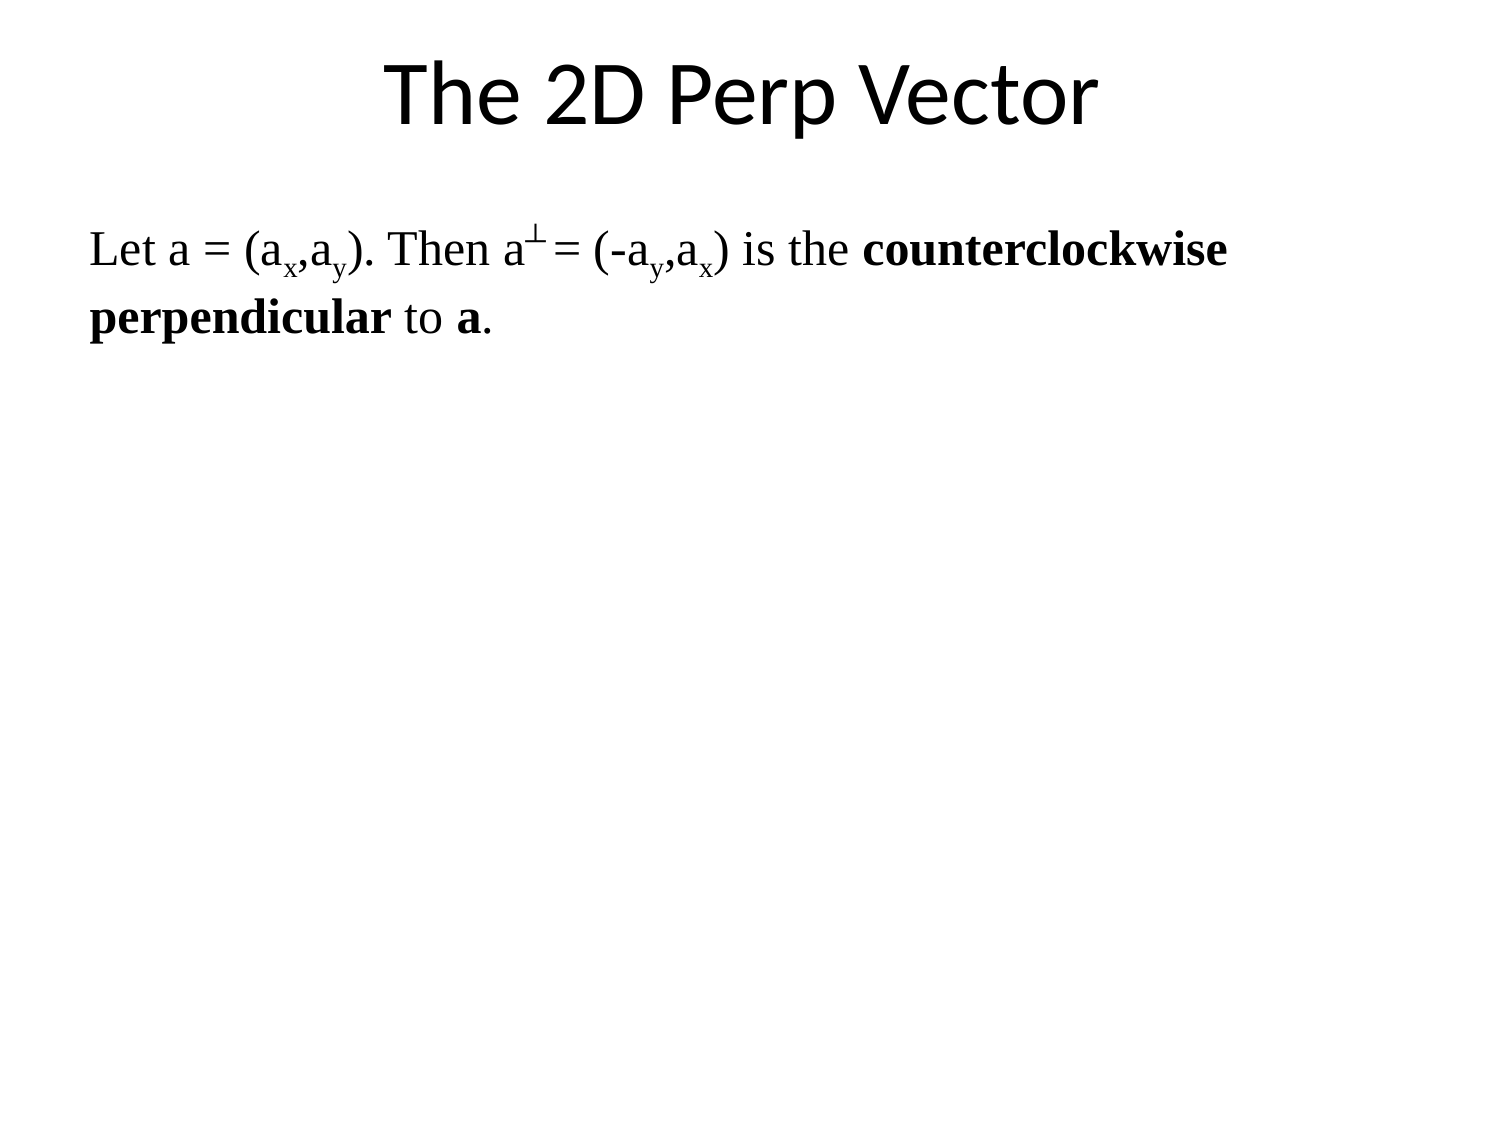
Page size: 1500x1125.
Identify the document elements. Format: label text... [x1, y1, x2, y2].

text_box Let a = (ax,ay). Then a┴ = (-ay,ax) is the counterclockwise perpendicular to a. [74, 207, 1256, 351]
title The 2D Perp Vector [230, 0, 1256, 175]
